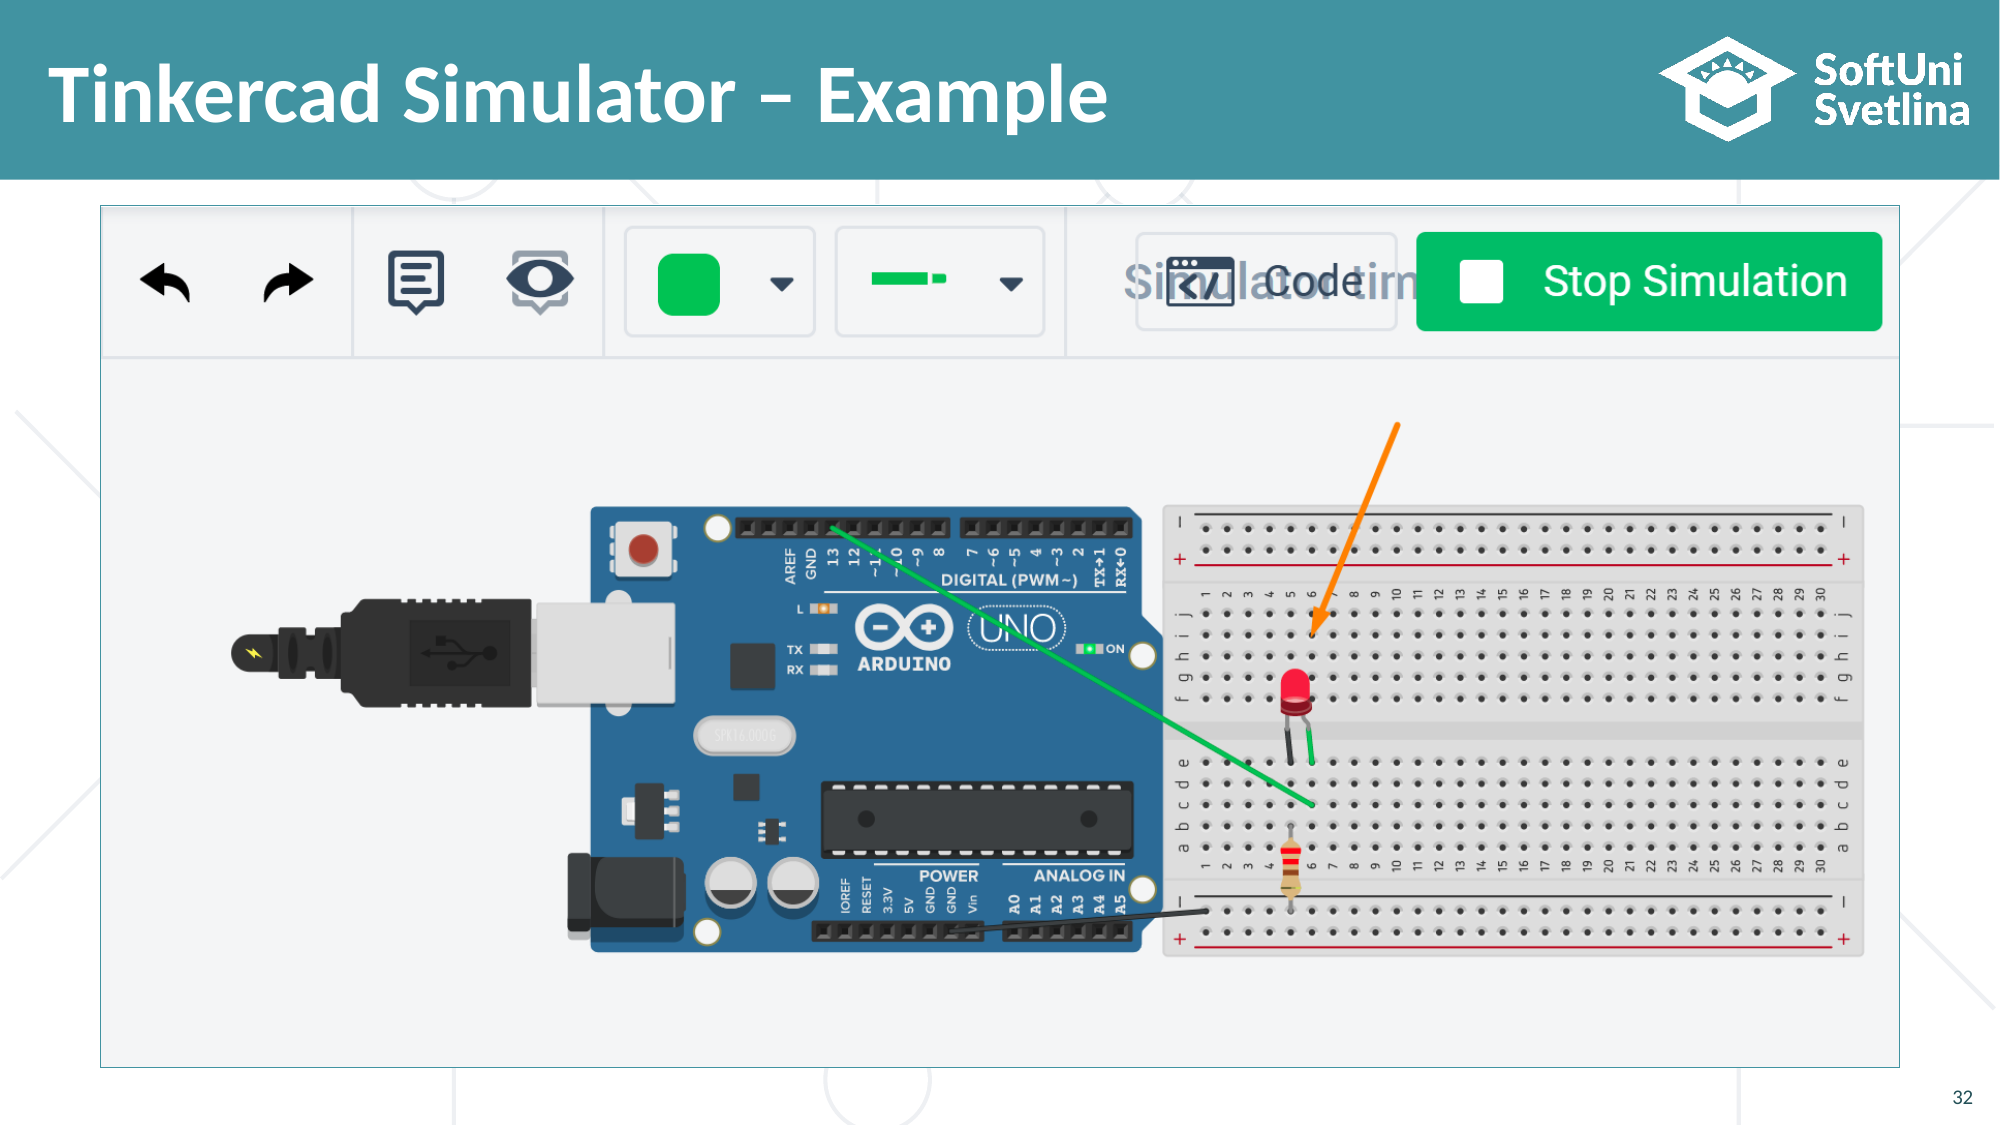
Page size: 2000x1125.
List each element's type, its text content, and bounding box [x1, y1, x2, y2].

slide_number 32 [1927, 1067, 1989, 1117]
title Tinkercad Simulator – Example [31, 16, 1638, 162]
picture [99, 204, 1900, 1068]
picture [1653, 32, 1971, 146]
